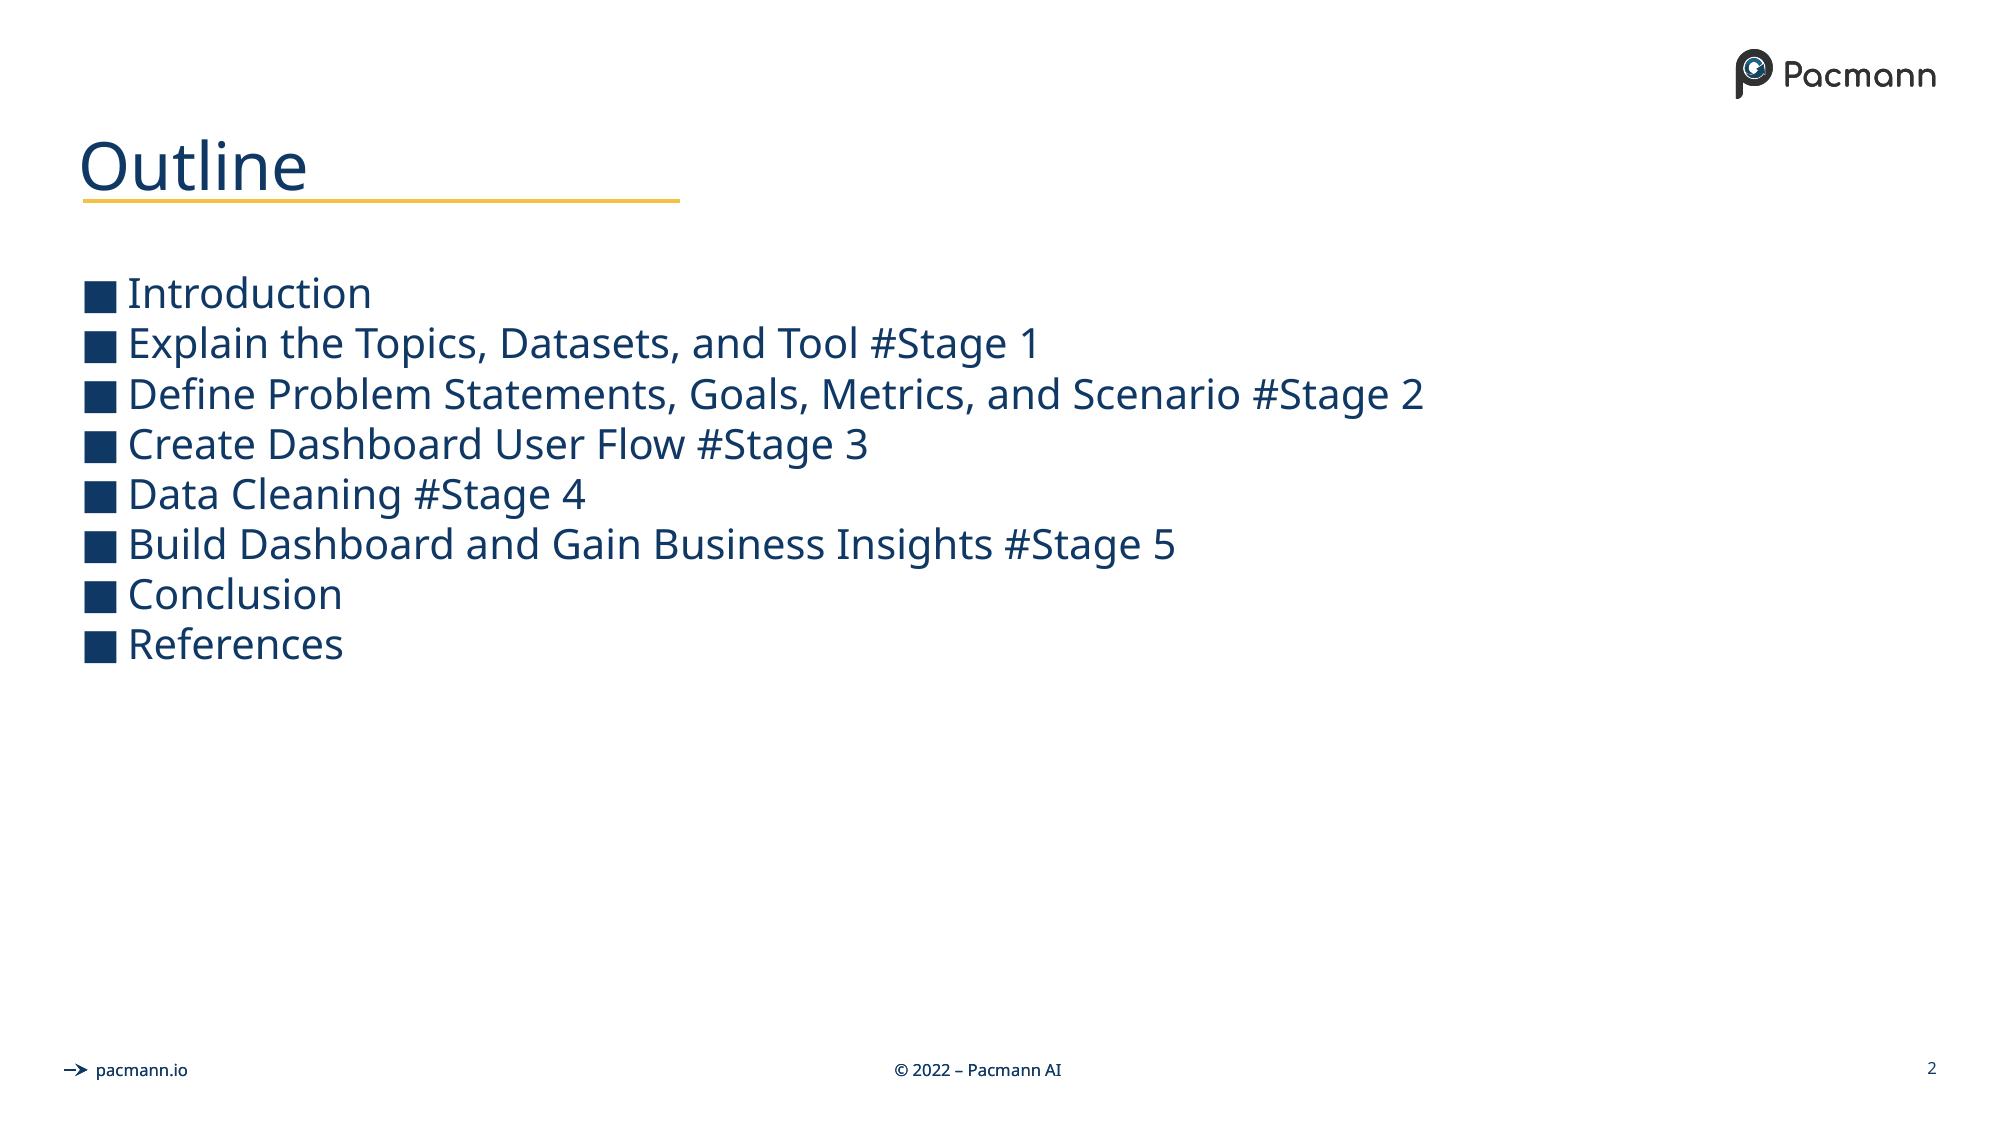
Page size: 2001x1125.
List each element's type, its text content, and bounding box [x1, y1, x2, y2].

title Outline [63, 59, 1935, 278]
picture [1707, 36, 1966, 112]
text_box Introduction Explain the Topics, Datasets, and Tool #Stage 1 Define Problem Statements, Goals, Metrics, and Scenario #Stage 2 Create Dashboard User Flow #Stage 3 Data Cleaning #Stage 4 Build Dashboard and Gain Business Insights #Stage 5 Conclusion References [65, 259, 1934, 675]
